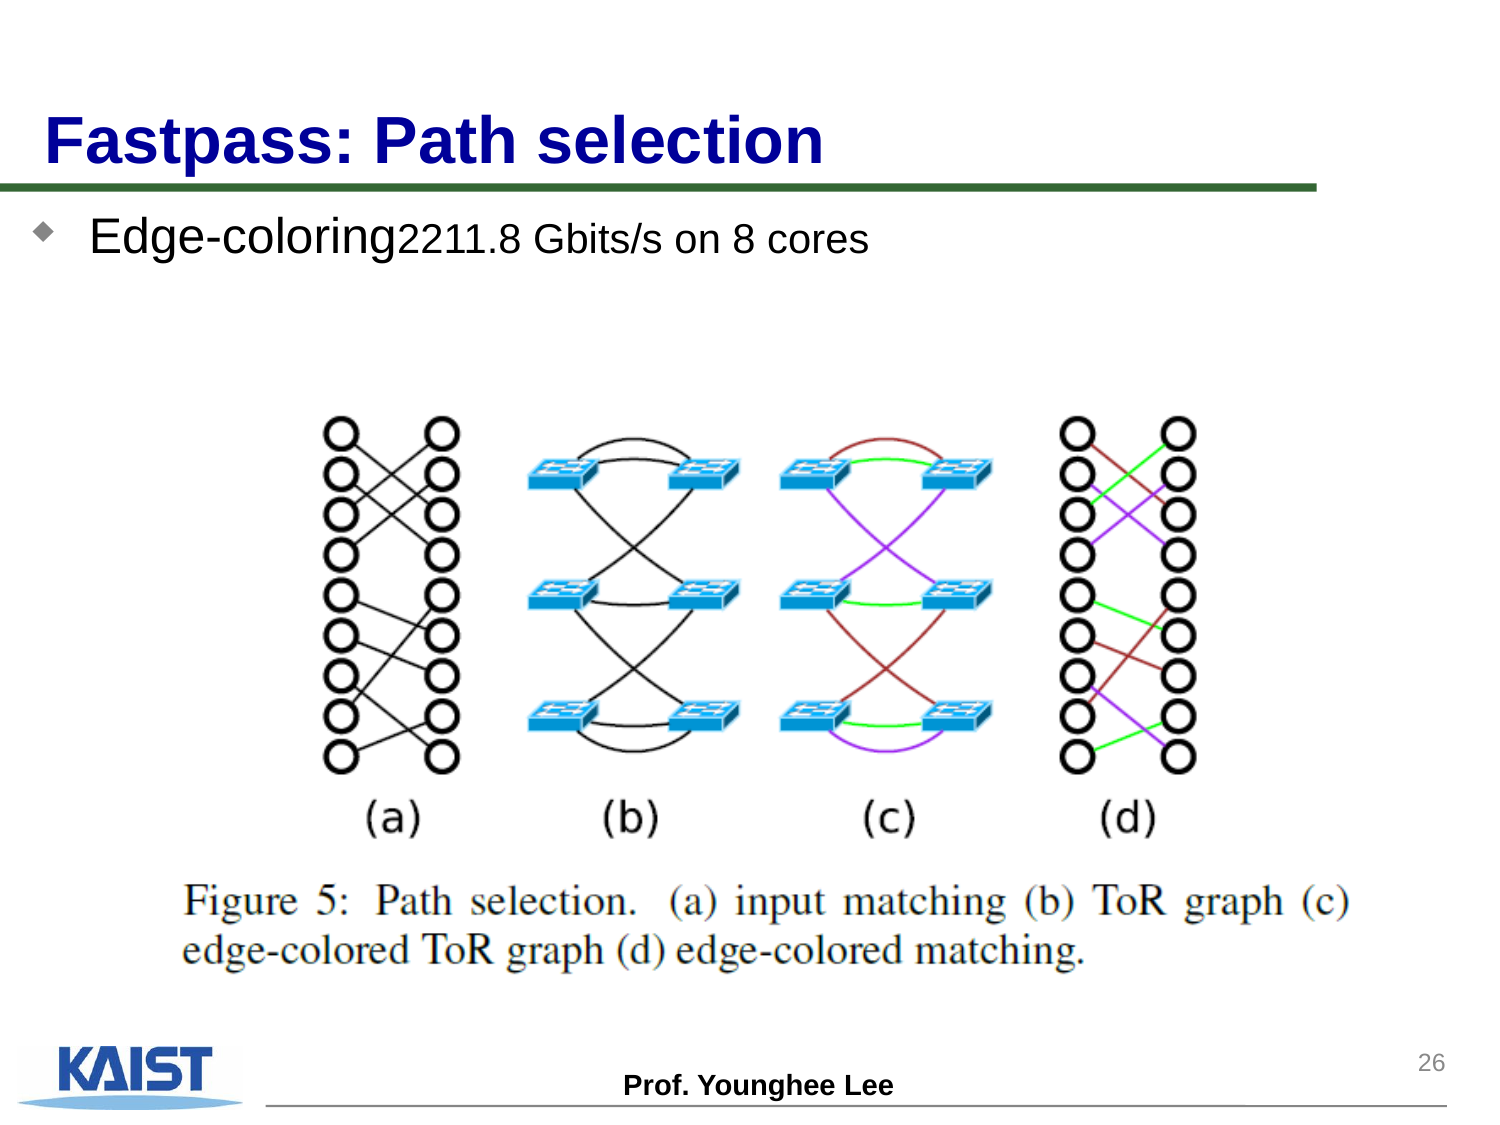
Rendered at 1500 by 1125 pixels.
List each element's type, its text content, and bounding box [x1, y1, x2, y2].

slide_number 26 [1148, 1023, 1461, 1099]
picture [159, 385, 1389, 1004]
list Edge-coloring2211.8 Gbits/s on 8 cores [17, 196, 1456, 350]
title Fastpass: Path selection [29, 78, 1471, 185]
picture [17, 1046, 243, 1110]
